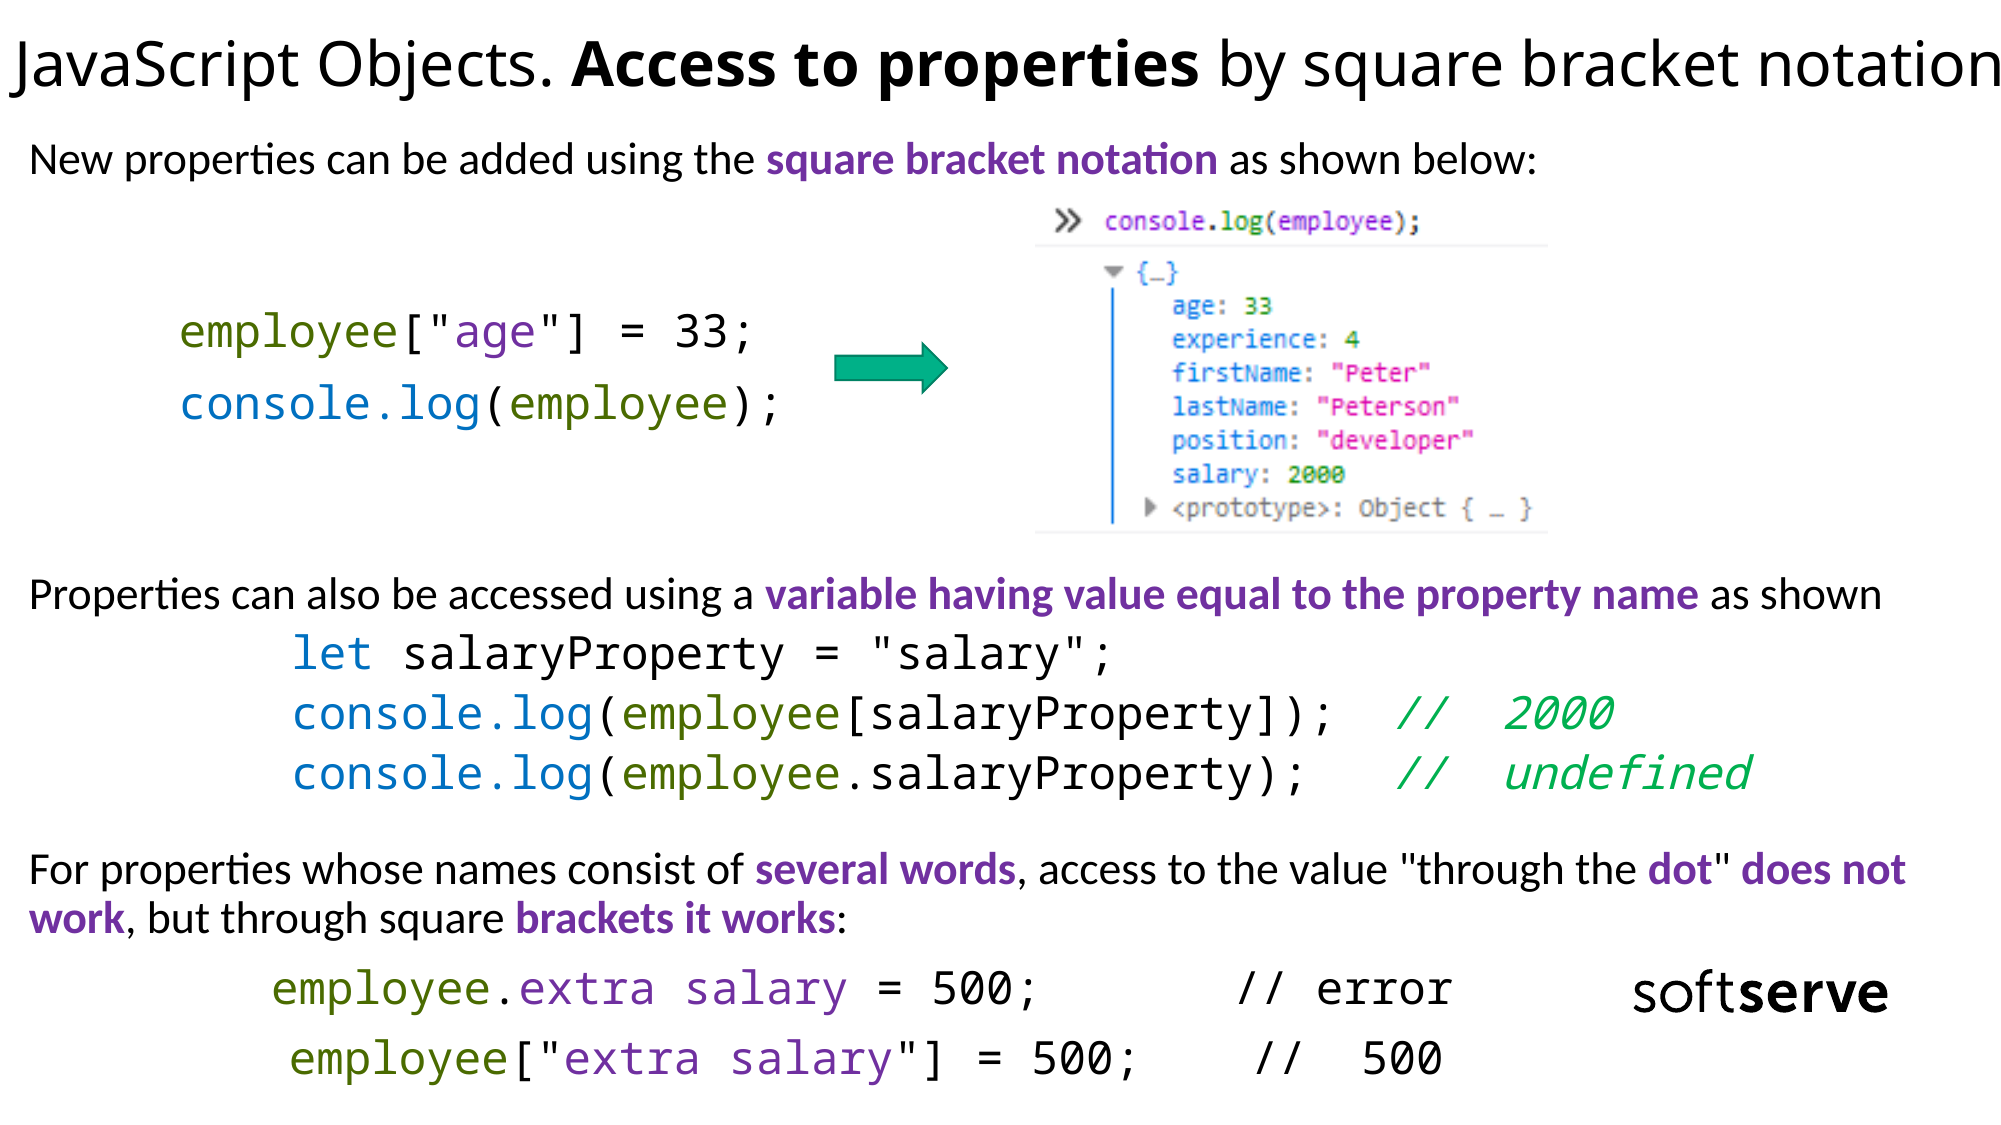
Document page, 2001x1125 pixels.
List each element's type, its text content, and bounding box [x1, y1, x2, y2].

list New properties can be added using the square bracket notation as shown below: employee["age"] = 33; console.log(employee); Properties can also be accessed using a variable having value equal to the property name as shown let salaryProperty = "salary"; console.log(employee[salaryProperty]); // 2000 console.log(employee.salaryProperty); // undefined For properties whose names consist of several words, access to the value "through the dot" does not work, but through square brackets it works: employee.extra salary = 500; // error employee["extra salary"] = 500; // 500 [13, 127, 1980, 1125]
title JavaScript Objects. Access to properties by square bracket notation [0, 24, 2000, 112]
picture [1035, 197, 1548, 539]
text_box [834, 341, 949, 395]
